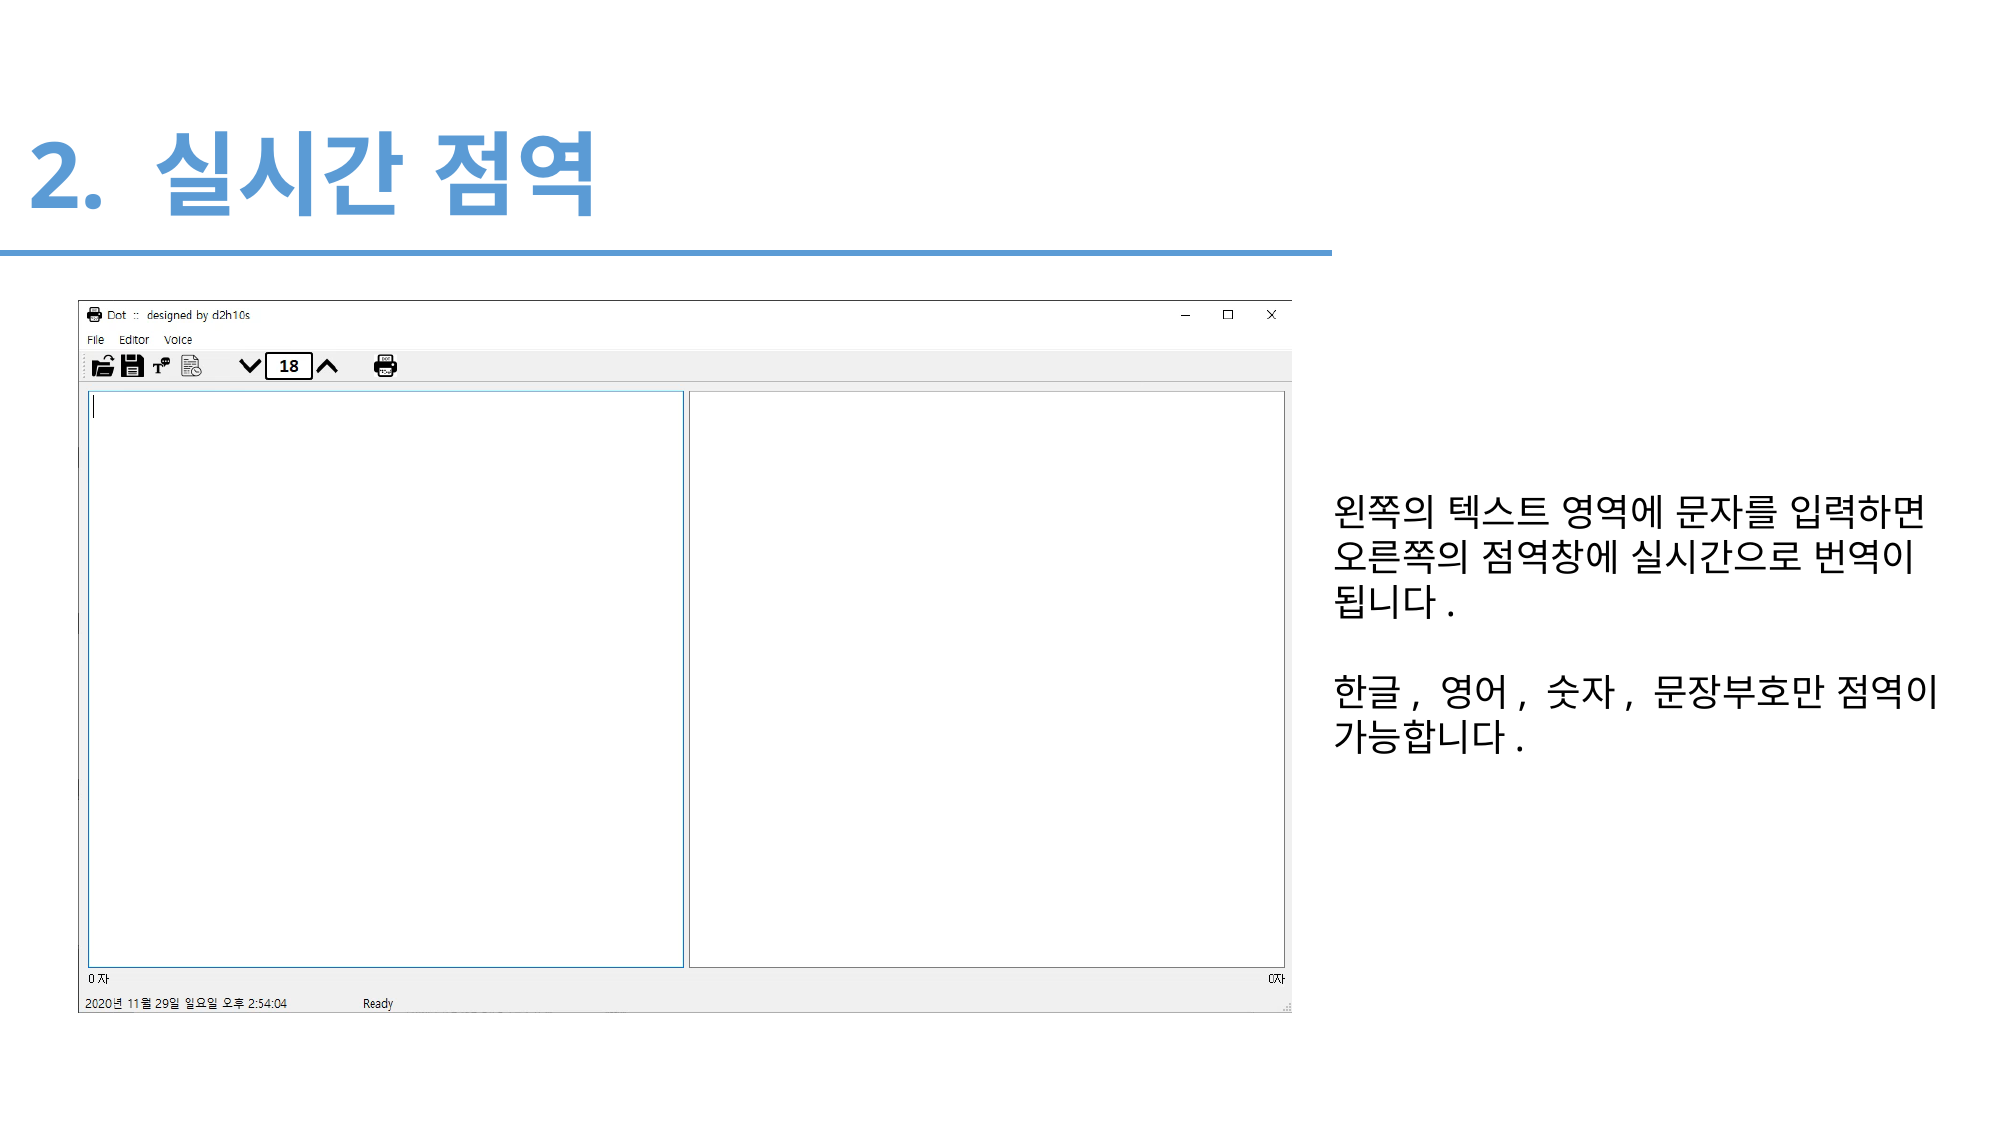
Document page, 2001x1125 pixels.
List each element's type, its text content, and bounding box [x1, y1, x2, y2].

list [77, 299, 1293, 1014]
title 2. 실시간 점역 [13, 35, 689, 250]
text_box 왼쪽의 텍스트 영역에 문자를 입력하면 오른쪽의 점역창에 실시간으로 번역이 됩니다. 한글, 영어, 숫자, 문장부호만 점역이 가능합니다. [1318, 481, 1956, 767]
